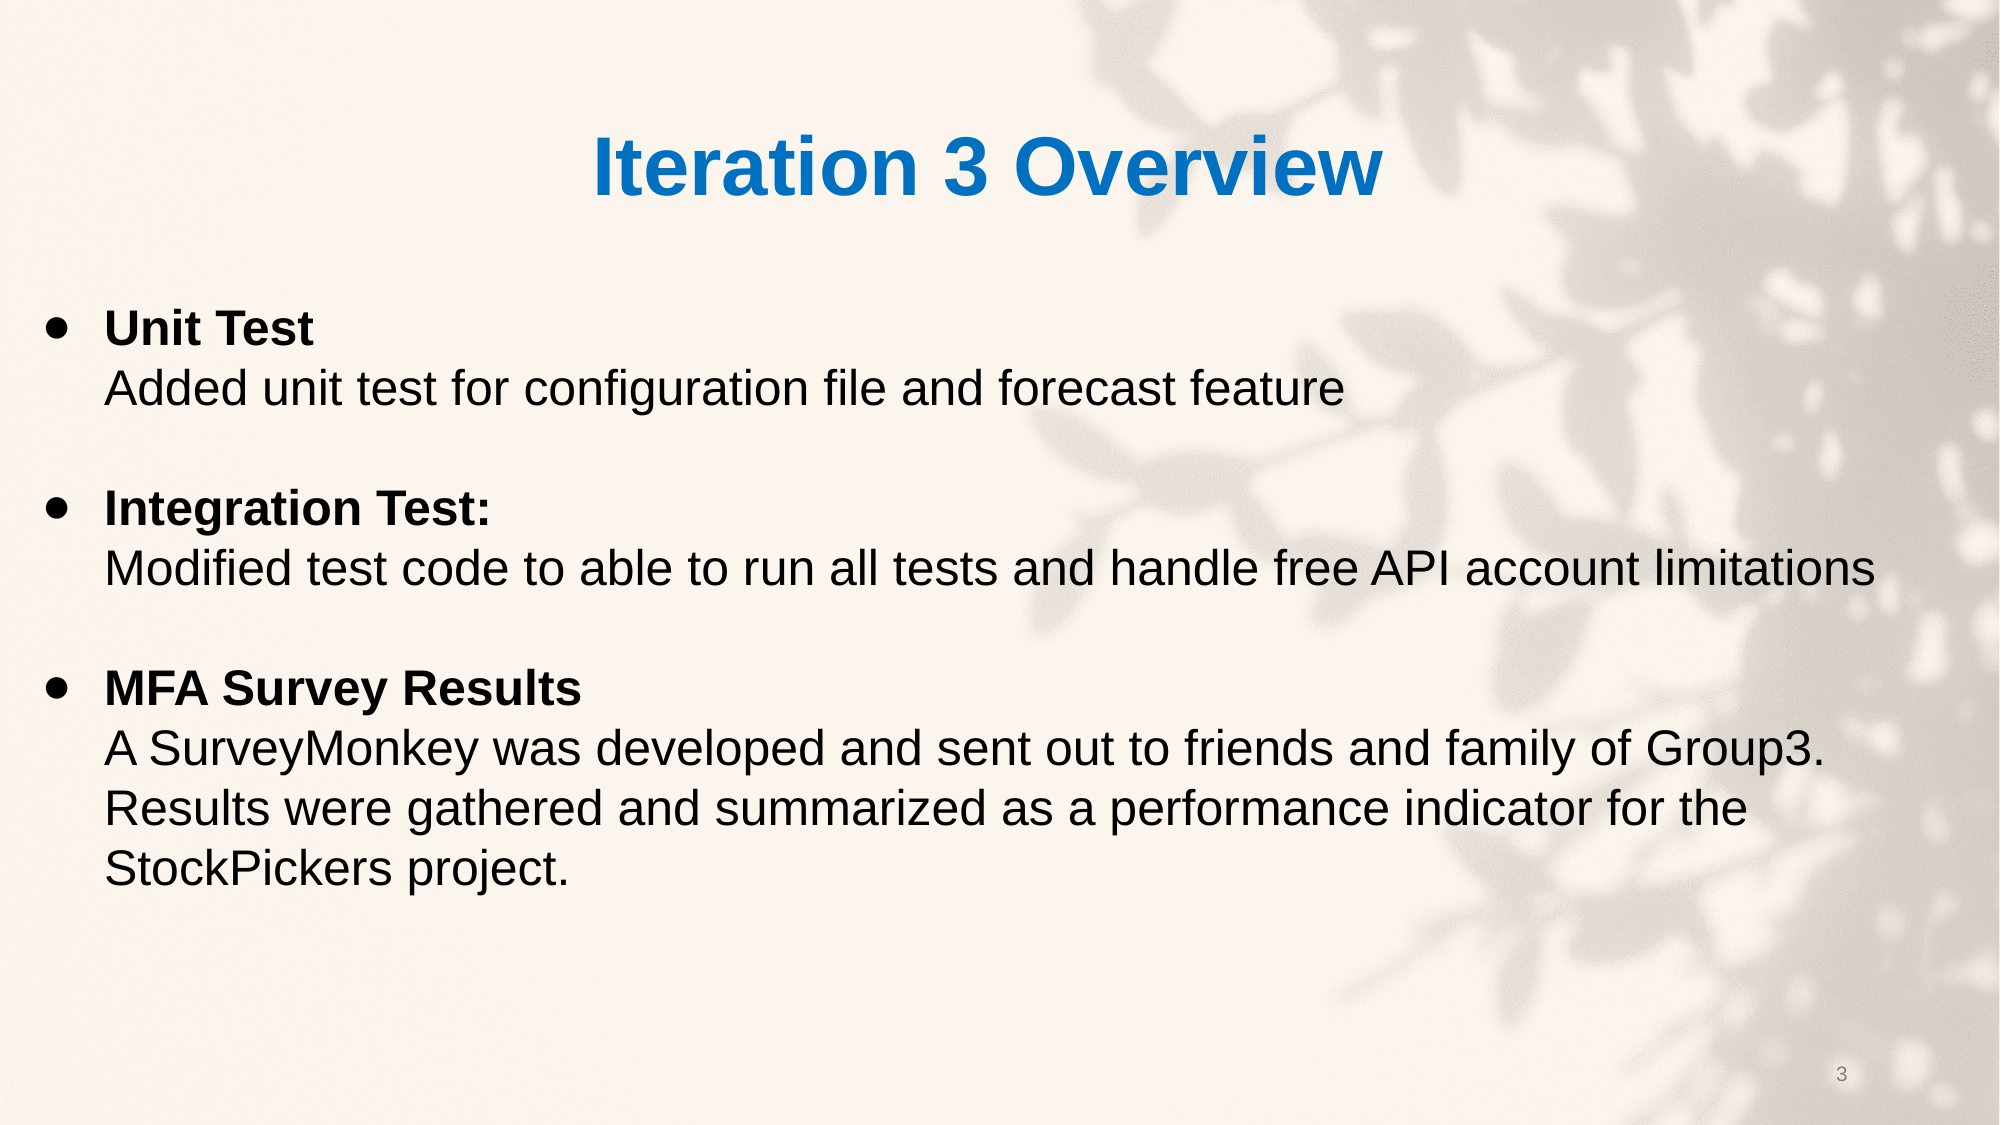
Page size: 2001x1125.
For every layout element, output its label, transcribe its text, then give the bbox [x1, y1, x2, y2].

slide_number 3 [1412, 1042, 1863, 1103]
title Iteration 3 Overview [137, 115, 1863, 221]
picture [0, 0, 2000, 1125]
text_box Unit Test Added unit test for configuration file and forecast feature Integration Test: Modified test code to able to run all tests and handle free API account limitations MFA Survey Results A SurveyMonkey was developed and sent out to friends and family of Group3. Results were gathered and summarized as a performance indicator for the StockPickers project. [14, 288, 1965, 904]
